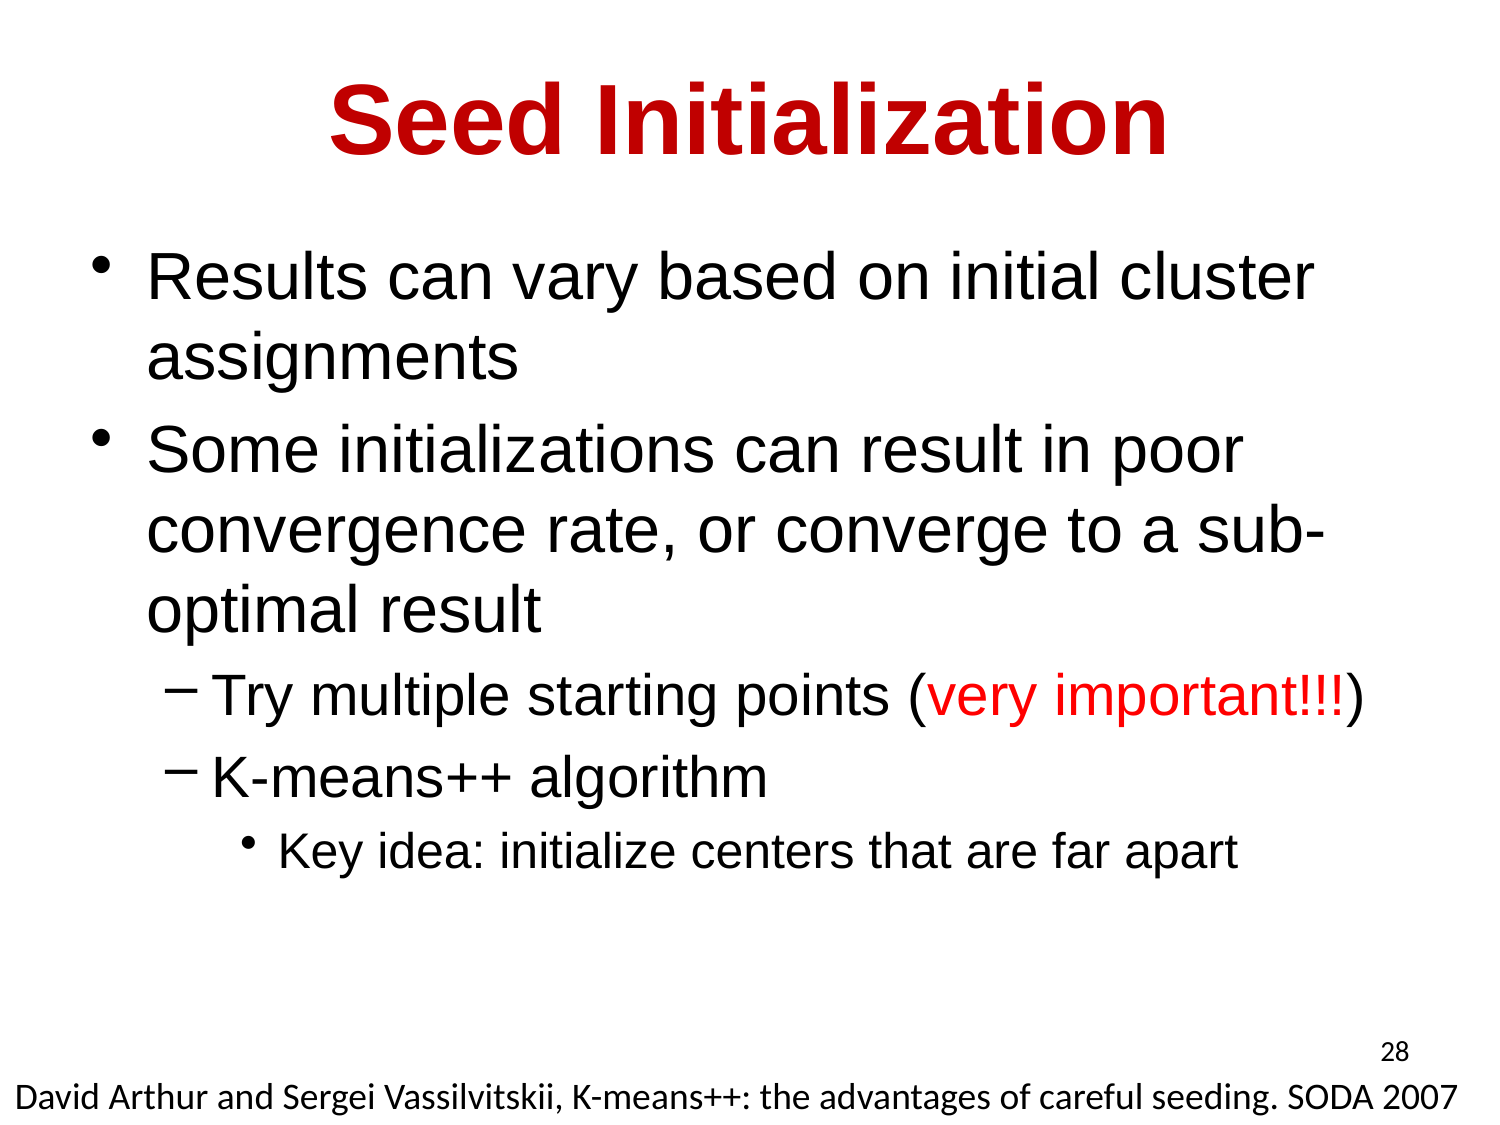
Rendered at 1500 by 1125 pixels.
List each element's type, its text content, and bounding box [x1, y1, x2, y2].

text_box David Arthur and Sergei Vassilvitskii, K-means++: the advantages of careful seeding. SODA 2007 [0, 1064, 1500, 1125]
slide_number 28 [1074, 1024, 1426, 1064]
list Results can vary based on initial cluster assignments Some initializations can result in poor convergence rate, or converge to a sub-optimal result Try multiple starting points (very important!!!) K-means++ algorithm Key idea: initialize centers that are far apart [74, 224, 1426, 1006]
title Seed Initialization [0, 17, 1500, 211]
